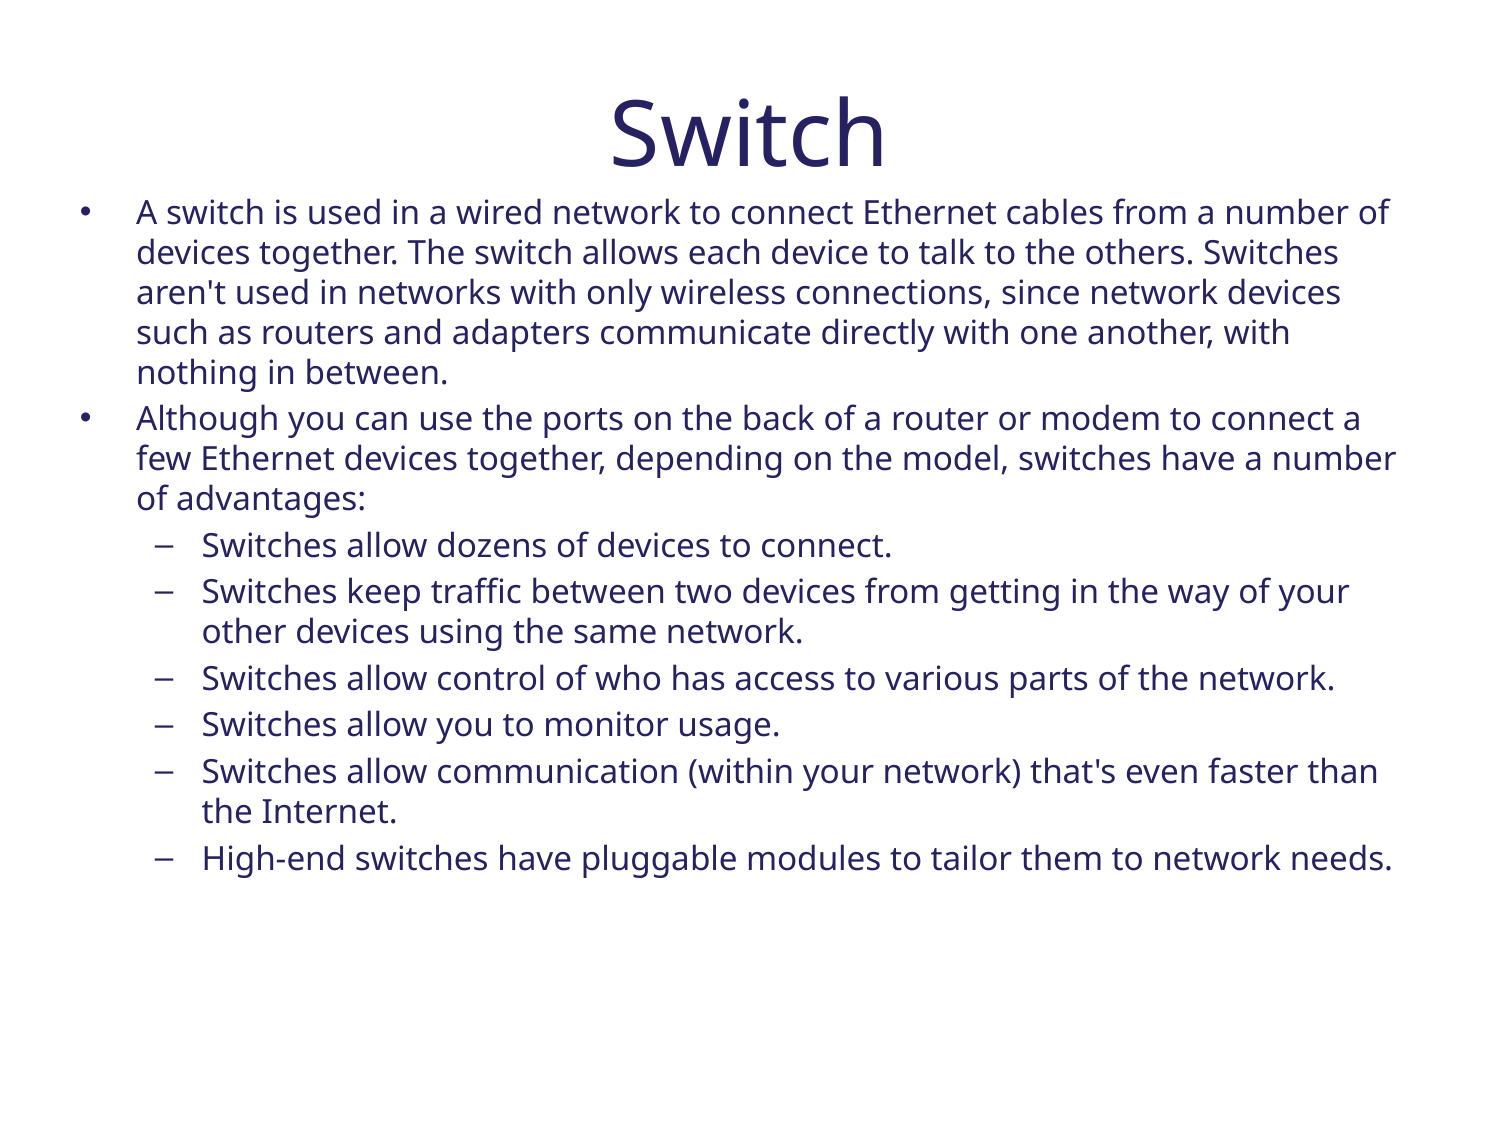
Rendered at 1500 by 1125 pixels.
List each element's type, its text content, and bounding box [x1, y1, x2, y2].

list A switch is used in a wired network to connect Ethernet cables from a number of devices together. The switch allows each device to talk to the others. Switches aren't used in networks with only wireless connections, since network devices such as routers and adapters communicate directly with one another, with nothing in between. Although you can use the ports on the back of a router or modem to connect a few Ethernet devices together, depending on the model, switches have a number of advantages: Switches allow dozens of devices to connect. Switches keep traffic between two devices from getting in the way of your other devices using the same network. Switches allow control of who has access to various parts of the network. Switches allow you to monitor usage. Switches allow communication (within your network) that's even faster than the Internet. High-end switches have pluggable modules to tailor them to network needs. [64, 183, 1415, 953]
title Switch [75, 35, 1425, 224]
